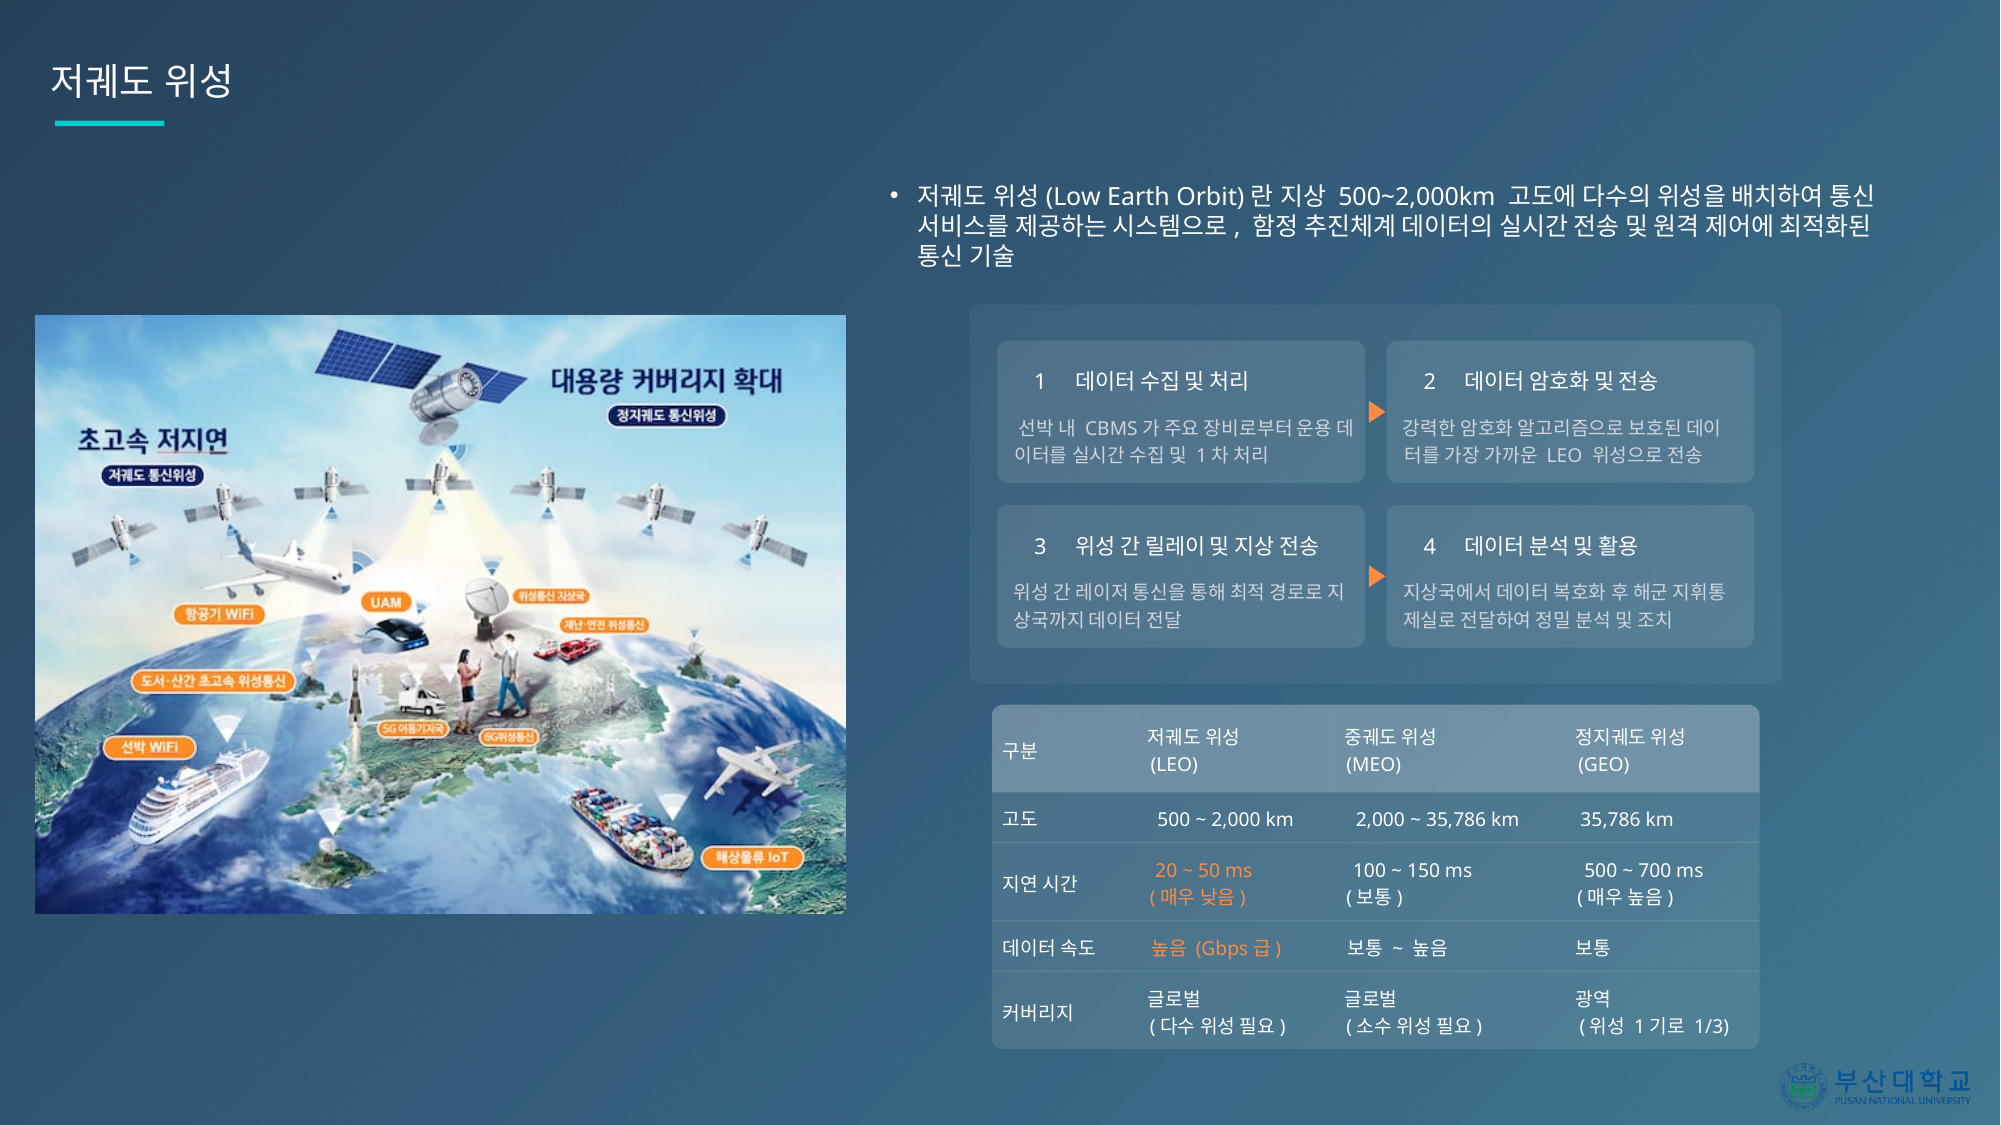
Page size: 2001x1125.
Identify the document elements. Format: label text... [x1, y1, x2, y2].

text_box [969, 304, 1783, 684]
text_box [991, 704, 1761, 1050]
picture [0, 0, 2001, 1125]
text_box 저궤도 위성(Low Earth Orbit)란 지상 500~2,000km 고도에 다수의 위성을 배치하여 통신 서비스를 제공하는 시스템으로, 함정 추진체계 데이터의 실시간 전송 및 원격 제어에 최적화된 통신 기술 [889, 180, 1906, 331]
text_box 저궤도 위성 [36, 50, 913, 111]
